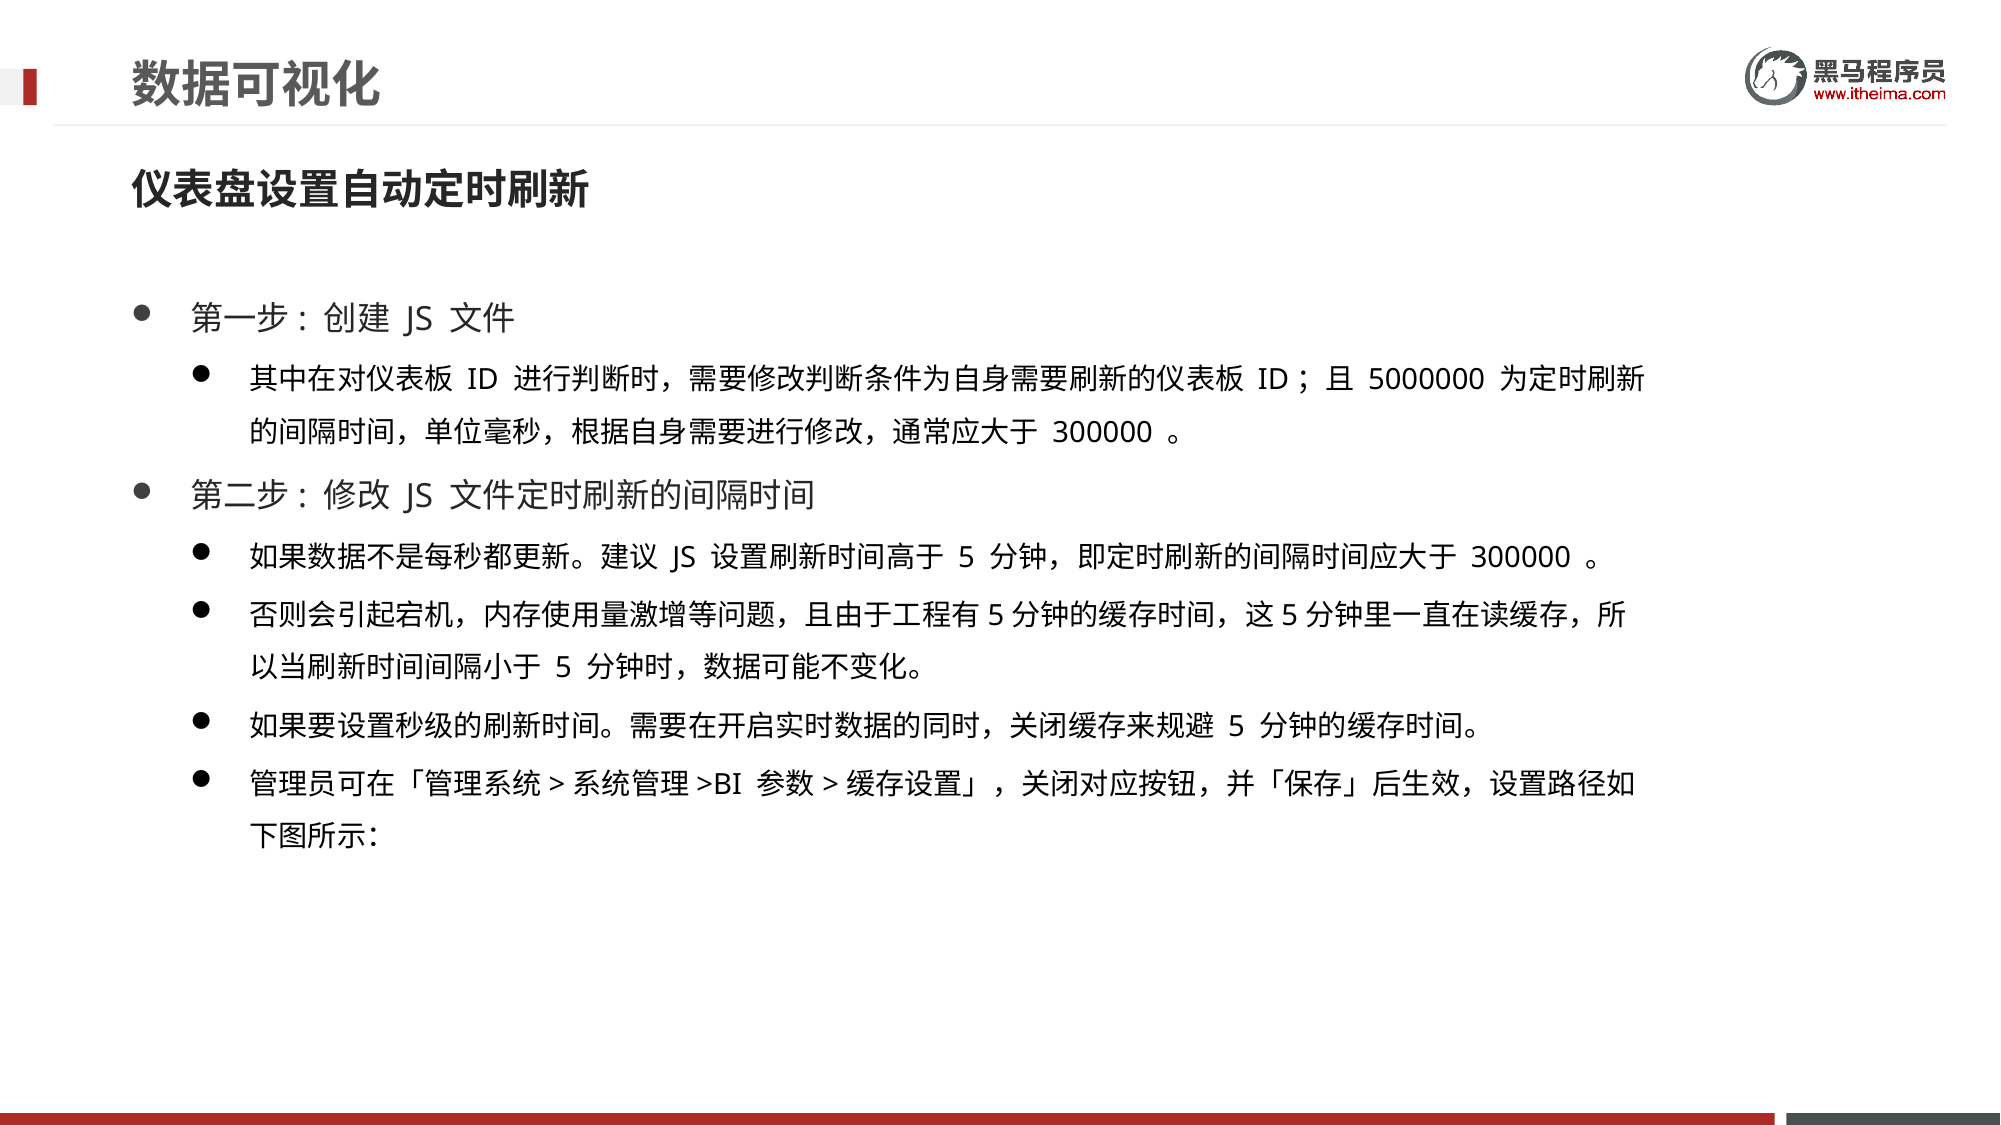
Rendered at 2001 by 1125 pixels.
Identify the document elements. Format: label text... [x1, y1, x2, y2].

picture [1744, 46, 1946, 106]
title 数据可视化 [116, 40, 1556, 125]
text_box 仪表盘设置自动定时刷新 [116, 145, 875, 231]
list 第一步: 创建 JS 文件 其中在对仪表板 ID 进行判断时，需要修改判断条件为自身需要刷新的仪表板 ID；且 5000000 为定时刷新的间隔时间，单位毫秒，根据自身需要进行修改，通常应大于 300000 。 第二步: 修改 JS 文件定时刷新的间隔时间 如果数据不是每秒都更新。建议 JS 设置刷新时间高于 5 分钟，即定时刷新的间隔时间应大于 300000 。 否则会引起宕机，内存使用量激增等问题，且由于工程有5分钟的缓存时间，这5分钟里一直在读缓存，所以当刷新时间间隔小于 5 分钟时，数据可能不变化。 如果要设置秒级的刷新时间。需要在开启实时数据的同时，关闭缓存来规避 5 分钟的缓存时间。 管理员可在「管理系统>系统管理>BI 参数>缓存设置」，关闭对应按钮，并「保存」后生效，设置路径如下图所示： [116, 270, 1662, 1115]
